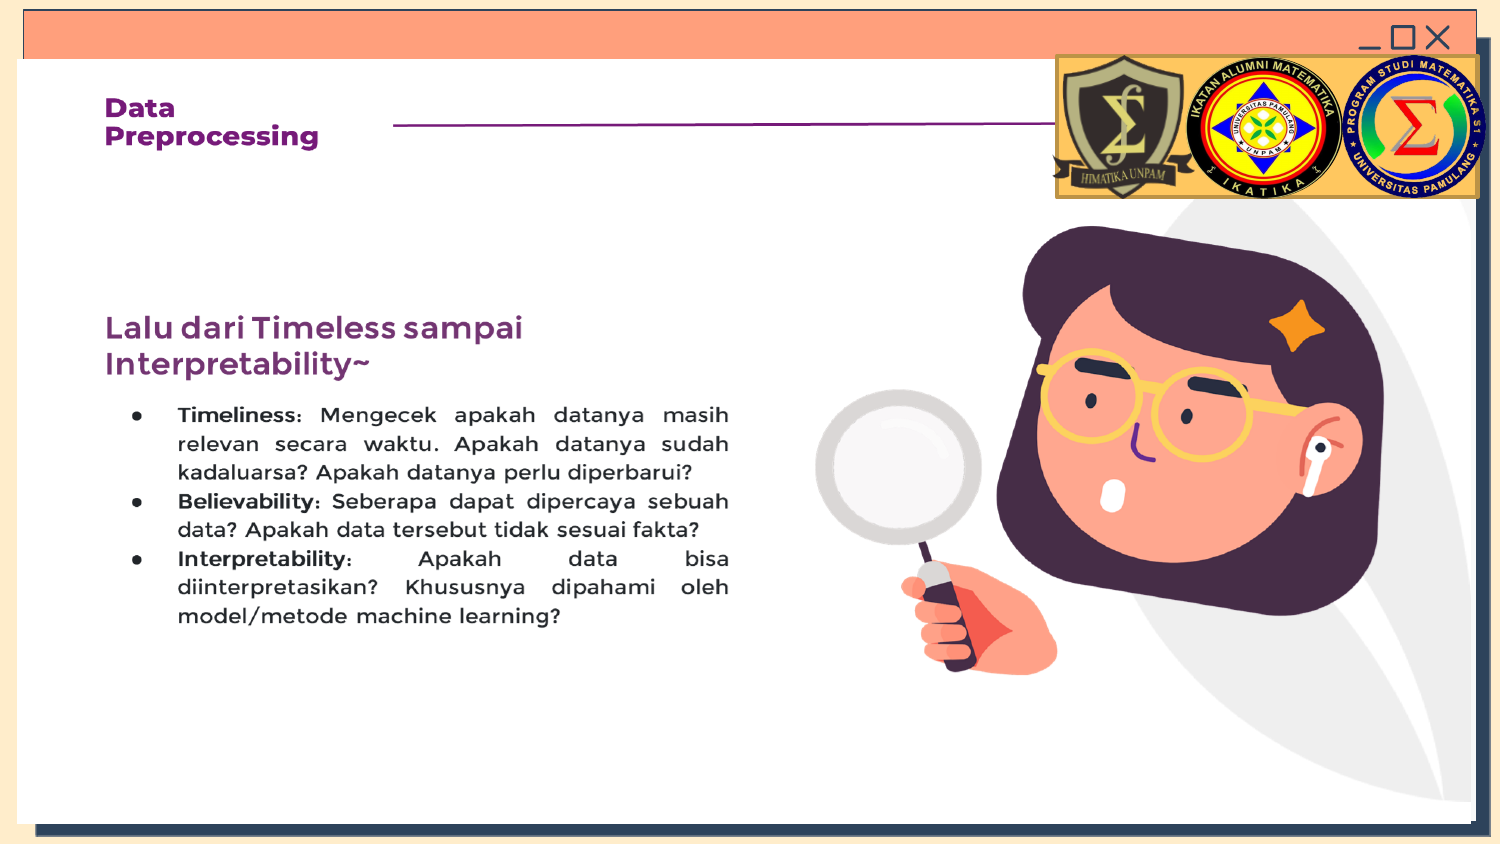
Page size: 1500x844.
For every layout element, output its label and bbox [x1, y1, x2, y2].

picture [17, 55, 1486, 824]
